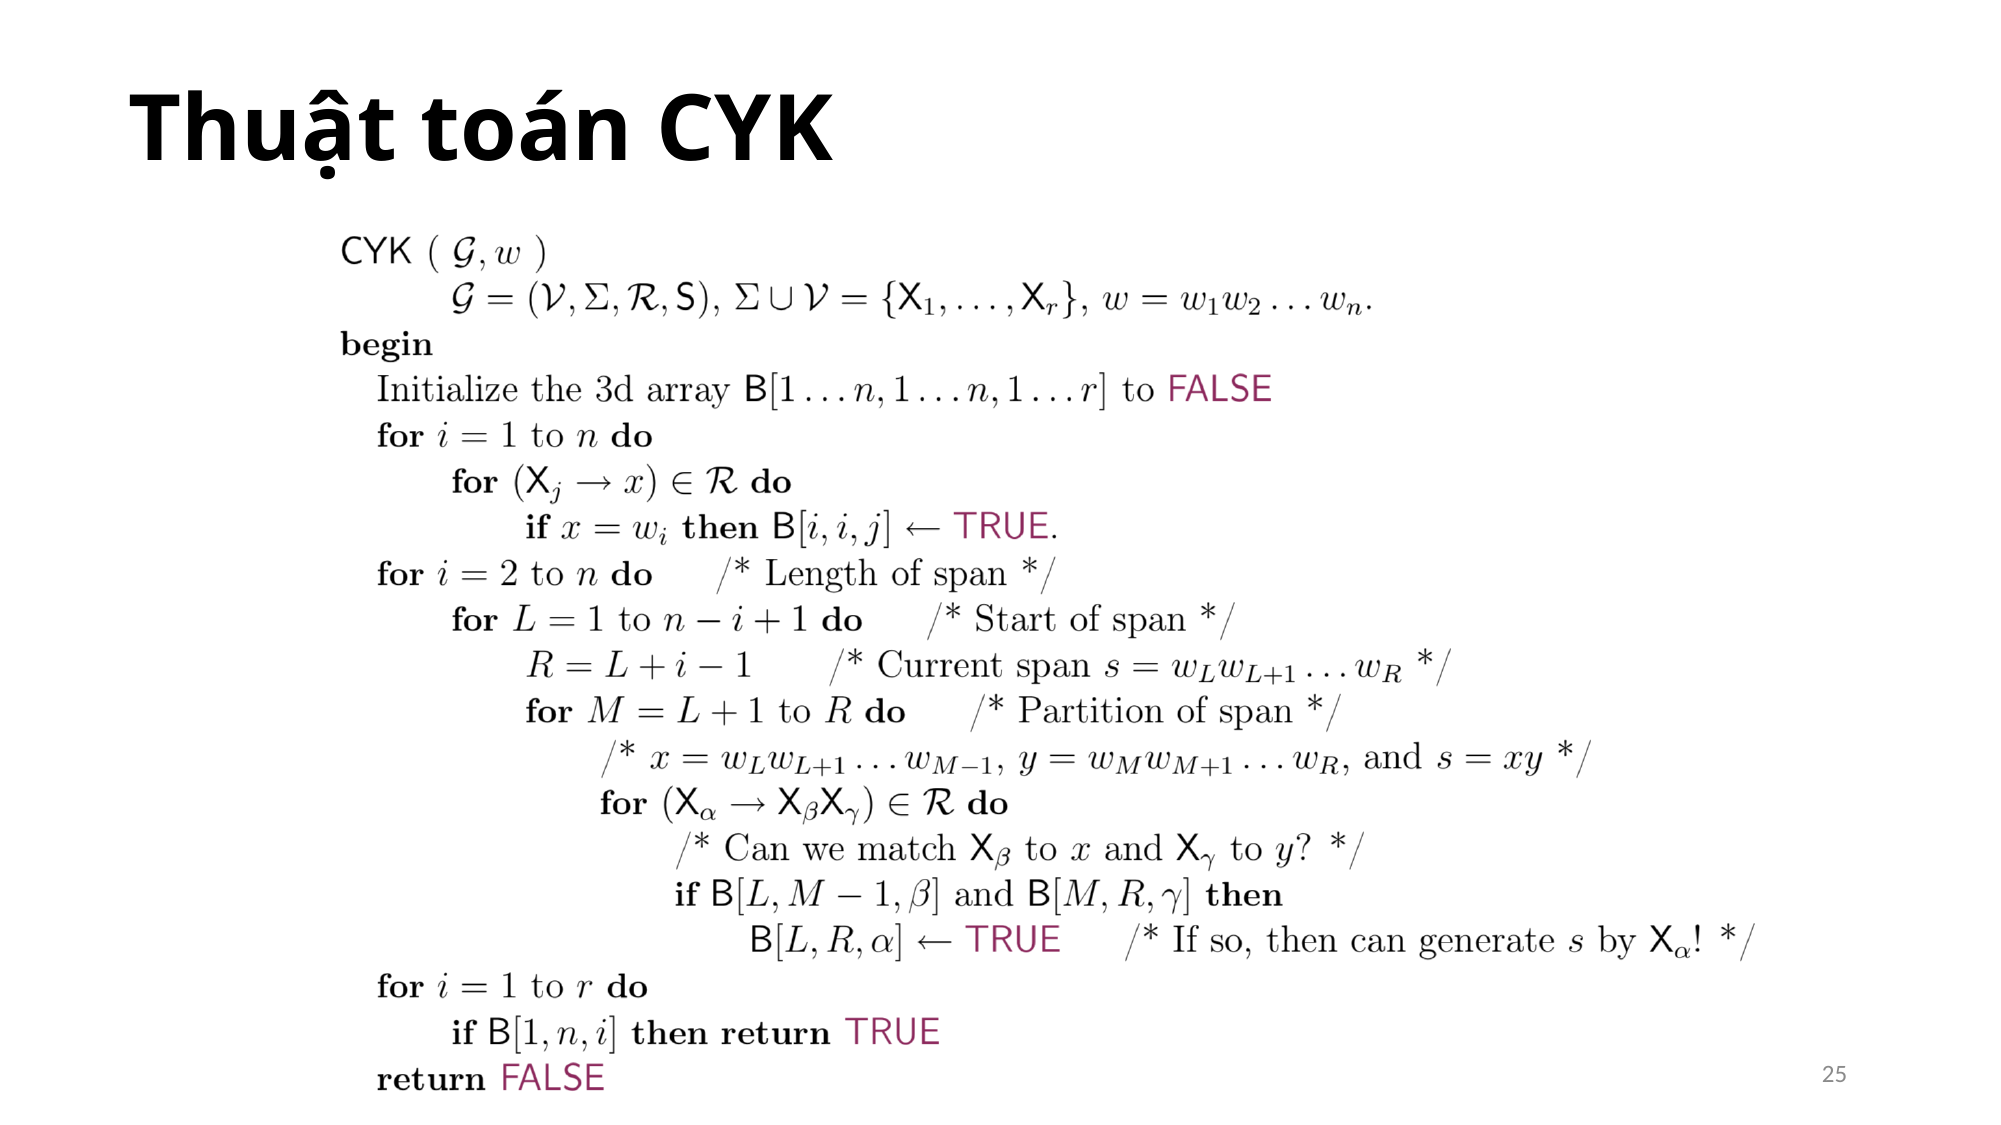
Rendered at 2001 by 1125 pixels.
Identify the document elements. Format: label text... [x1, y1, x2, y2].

slide_number 25 [1412, 1042, 1863, 1103]
picture [321, 232, 1773, 1101]
title Thuật toán CYK [113, 57, 1839, 205]
